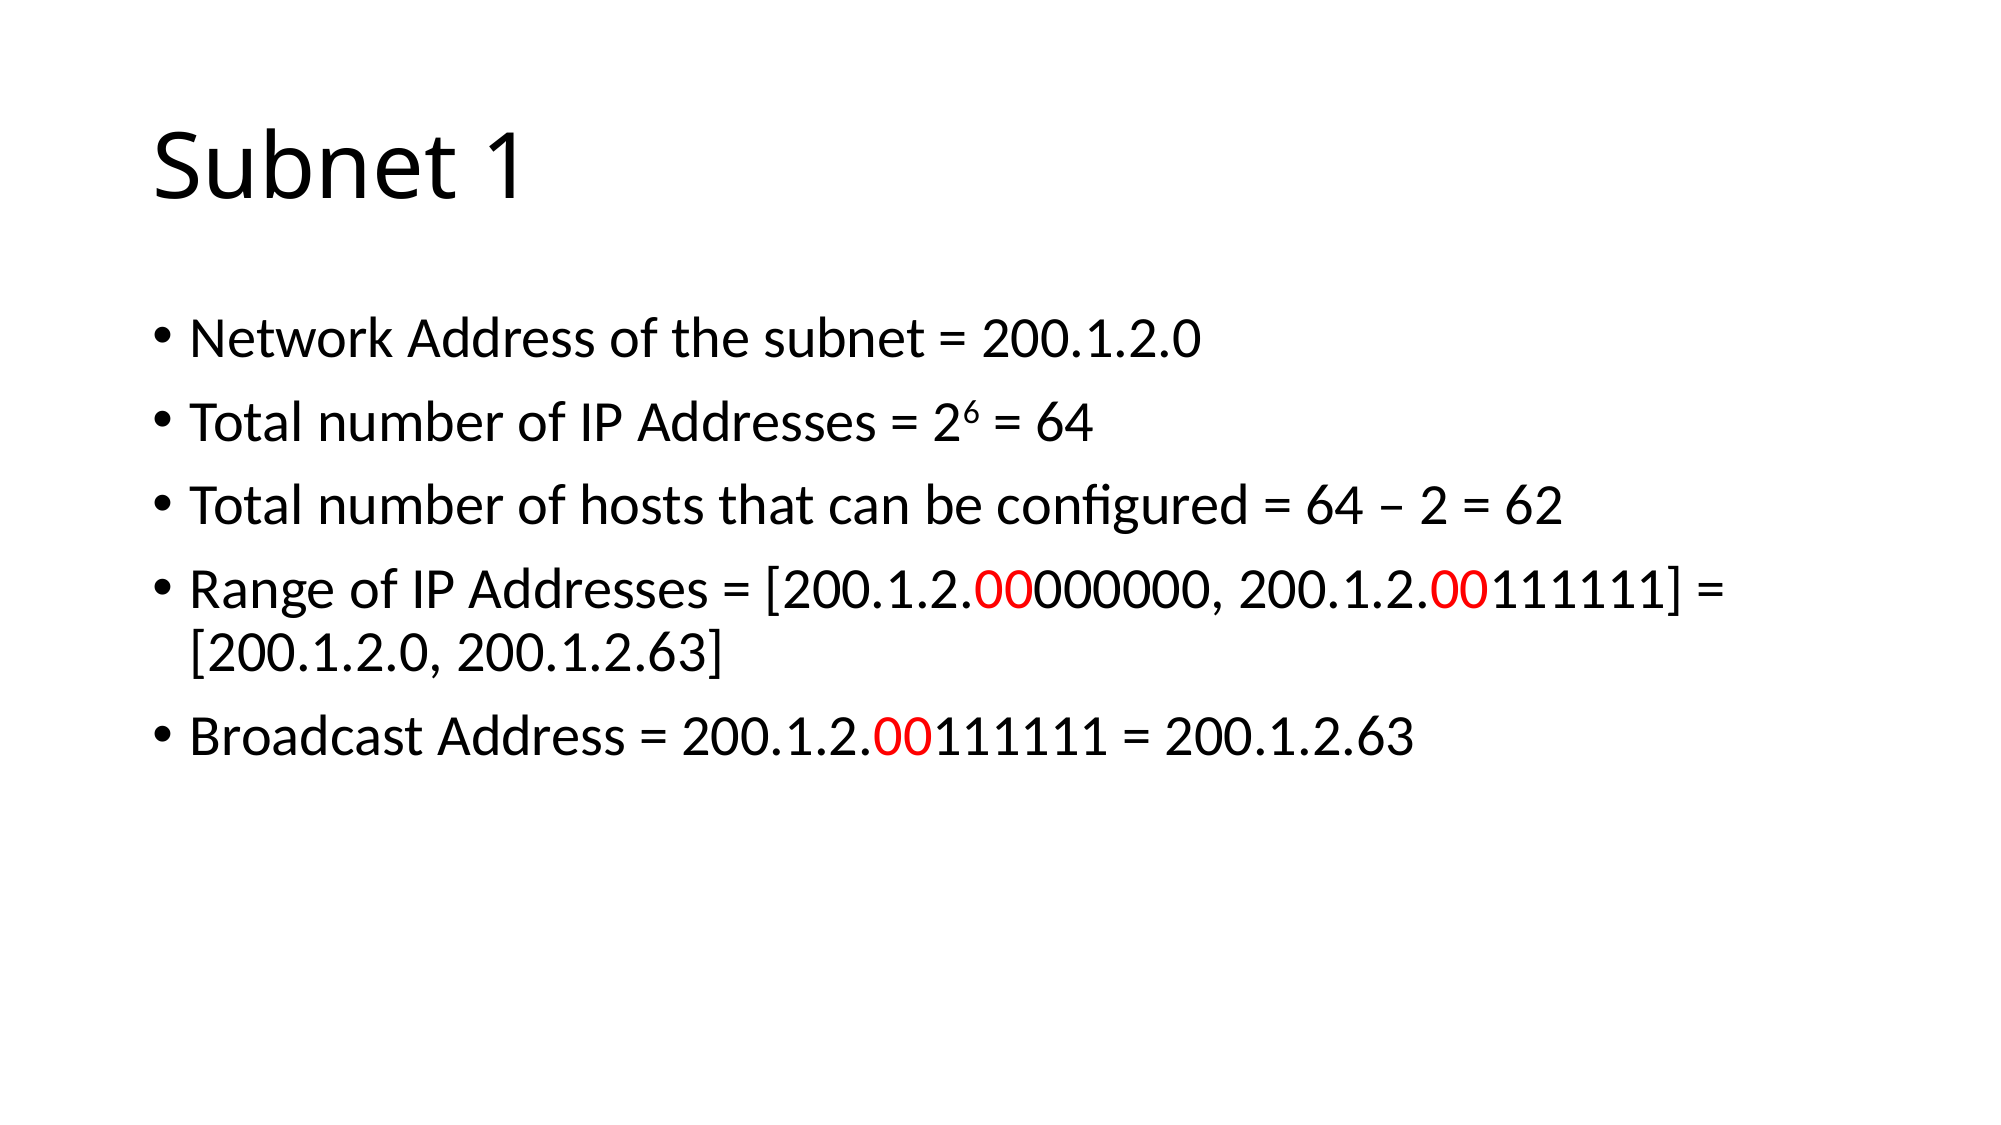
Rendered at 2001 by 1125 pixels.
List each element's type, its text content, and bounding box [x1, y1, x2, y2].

list Network Address of the subnet = 200.1.2.0 Total number of IP Addresses = 26 = 64 Total number of hosts that can be configured = 64 – 2 = 62 Range of IP Addresses = [200.1.2.00000000, 200.1.2.00111111] = [200.1.2.0, 200.1.2.63] Broadcast Address = 200.1.2.00111111 = 200.1.2.63 [137, 299, 1863, 1014]
title Subnet 1 [137, 59, 1863, 278]
